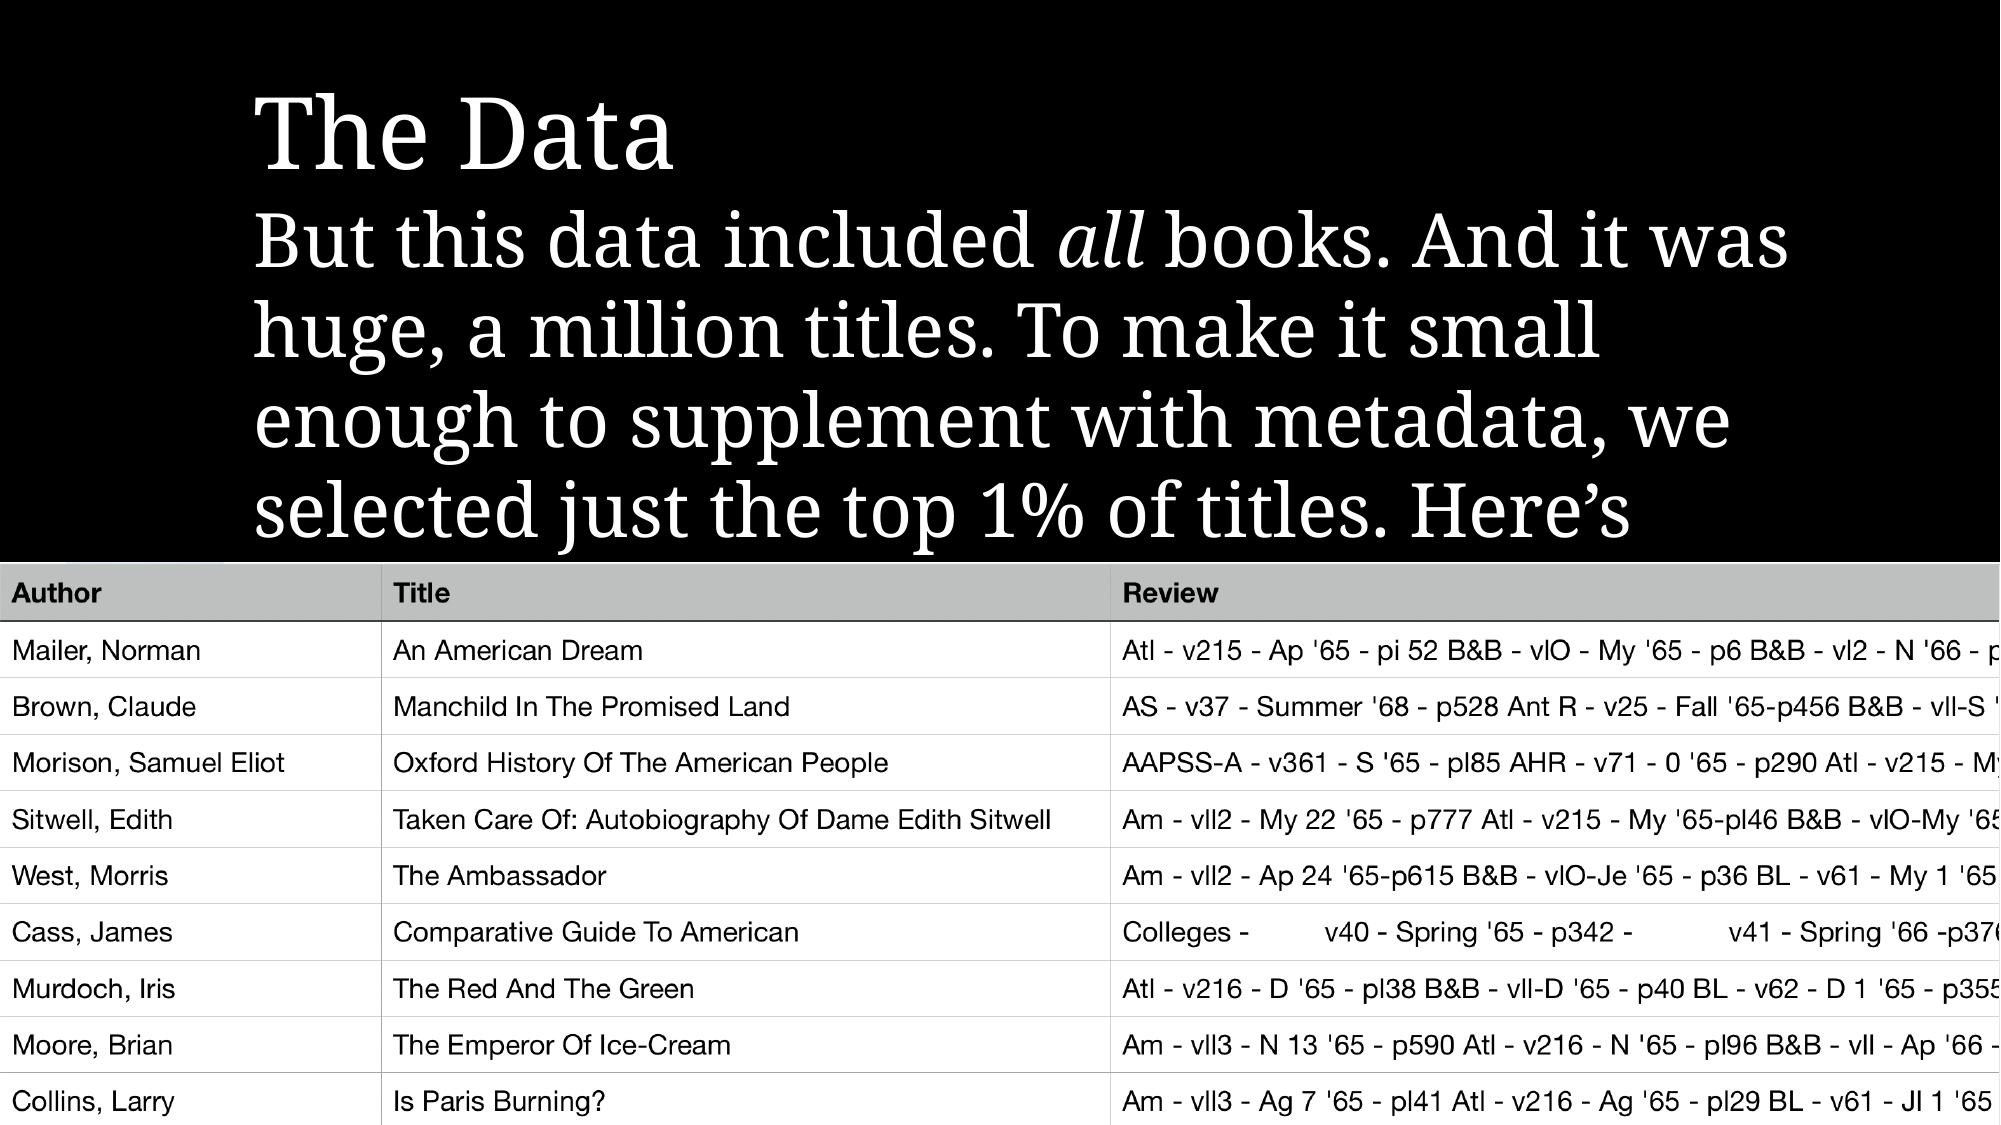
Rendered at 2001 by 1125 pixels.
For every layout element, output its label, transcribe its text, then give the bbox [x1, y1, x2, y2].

text_box The Data [238, 61, 1088, 184]
picture [0, 562, 2000, 1125]
text_box But this data included all books. And it was huge, a million titles. To make it small enough to supplement with metadata, we selected just the top 1% of titles. Here’s 1965: [238, 184, 1819, 562]
